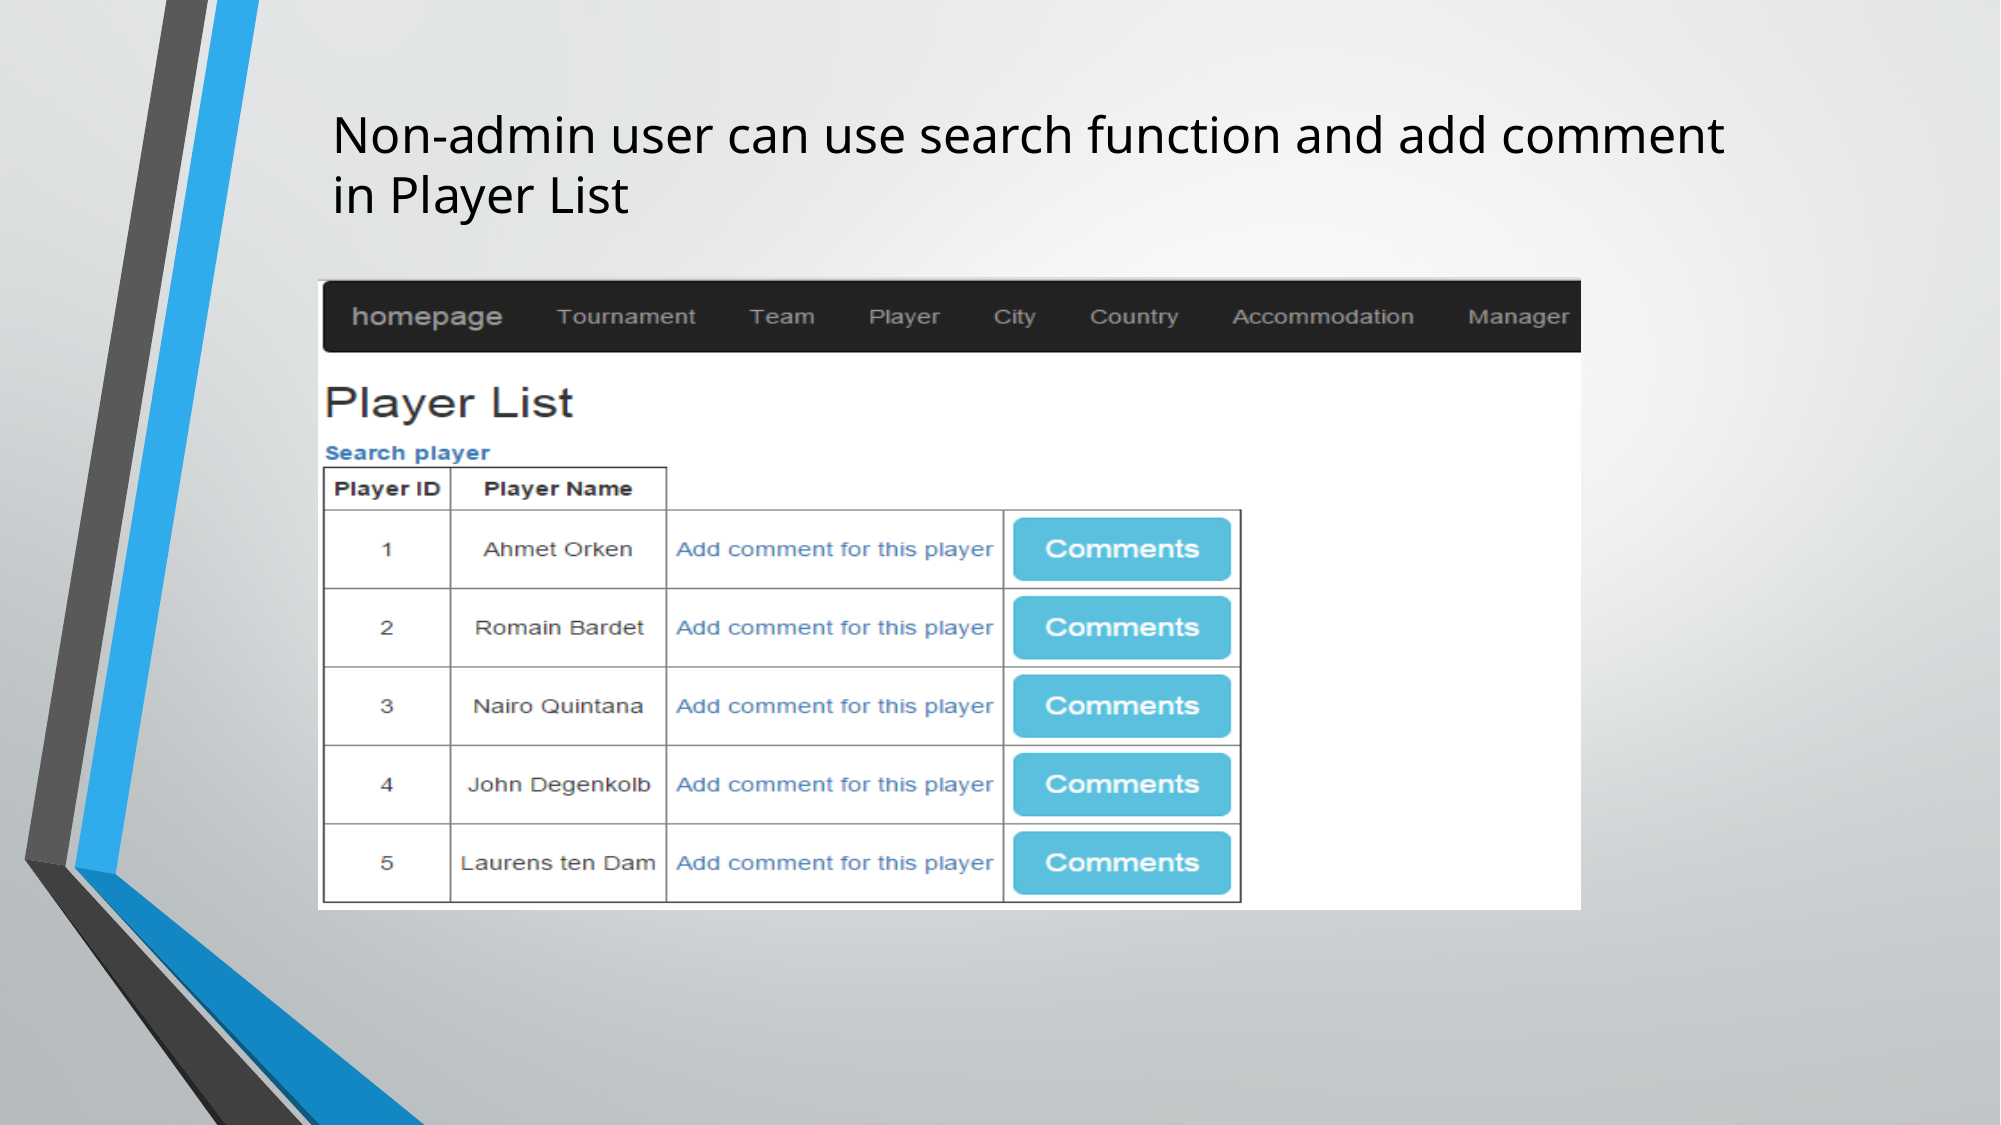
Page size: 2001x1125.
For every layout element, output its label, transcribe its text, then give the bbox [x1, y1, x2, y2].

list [317, 277, 1581, 911]
title Non-admin user can use search function and add comment in Player List [318, 19, 1962, 307]
